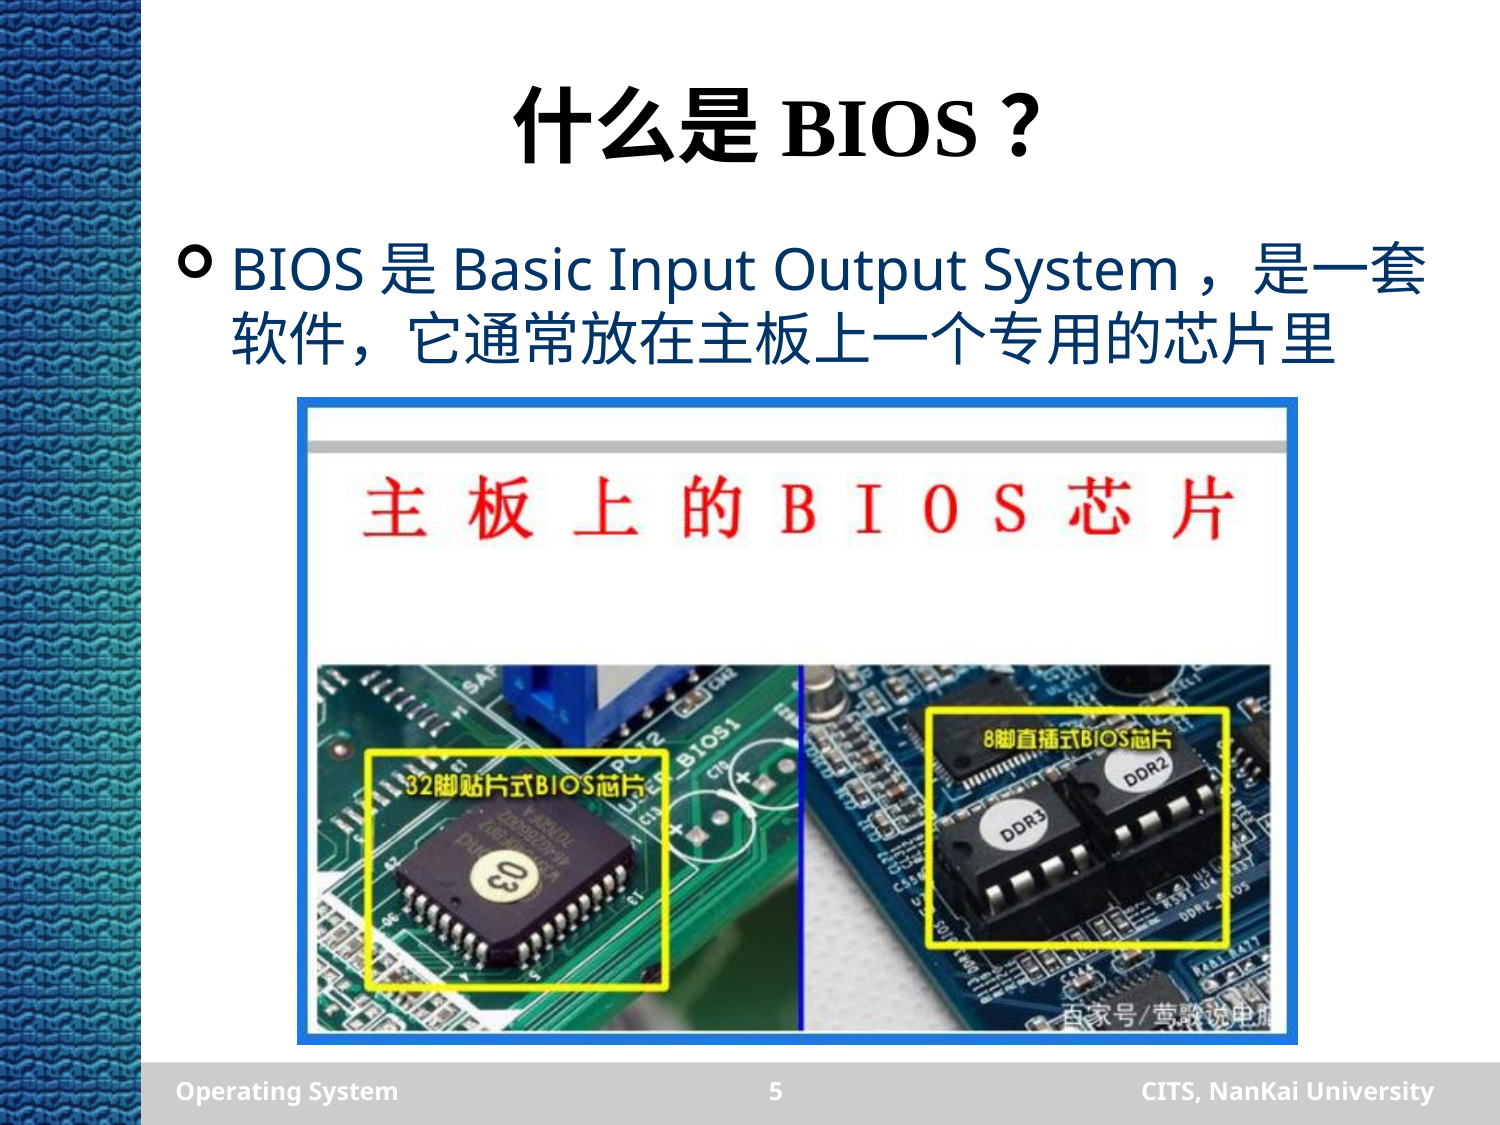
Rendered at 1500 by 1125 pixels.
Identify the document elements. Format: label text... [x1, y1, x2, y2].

title 什么是BIOS？ [159, 50, 1436, 197]
slide_number Operating System [160, 1067, 574, 1118]
slide_number 5 [600, 1067, 951, 1118]
picture [0, 0, 141, 1125]
footer CITS, NanKai University [974, 1067, 1451, 1118]
picture [297, 397, 1298, 1046]
list BIOS是Basic Input Output System，是一套软件，它通常放在主板上一个专用的芯片里 [159, 224, 1483, 1047]
